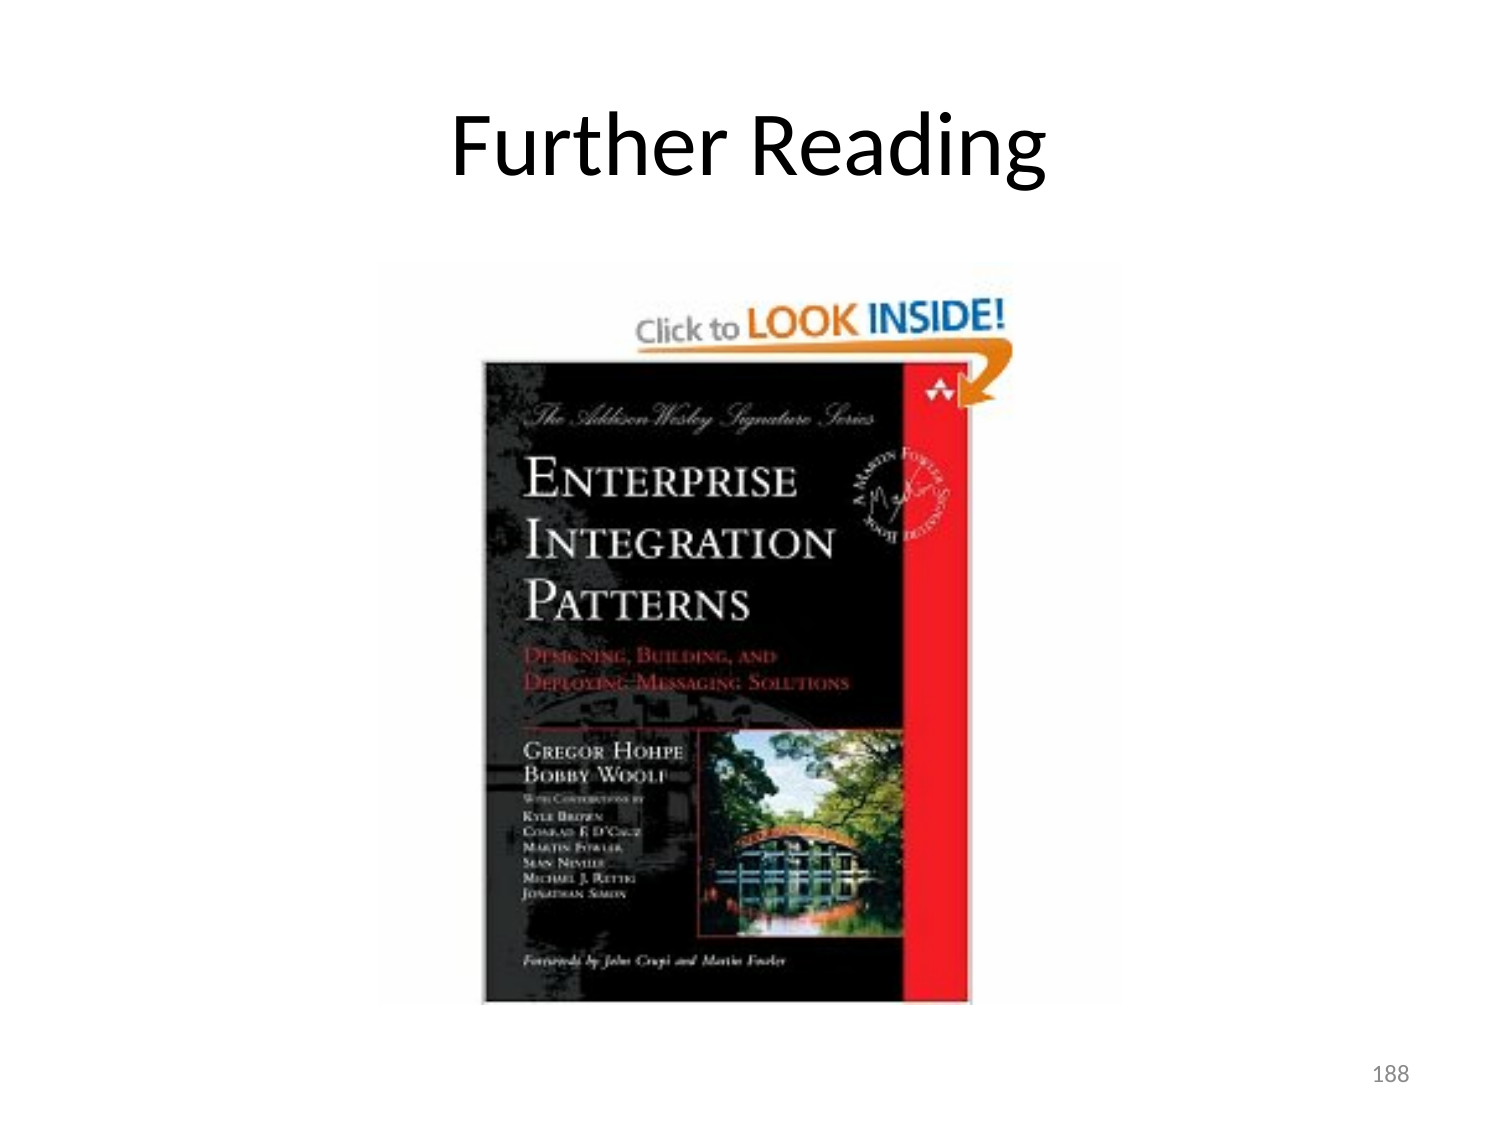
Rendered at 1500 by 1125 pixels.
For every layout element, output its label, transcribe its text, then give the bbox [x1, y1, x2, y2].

title Further Reading [75, 45, 1425, 233]
slide_number 188 [1074, 1042, 1425, 1103]
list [74, 262, 1426, 1006]
